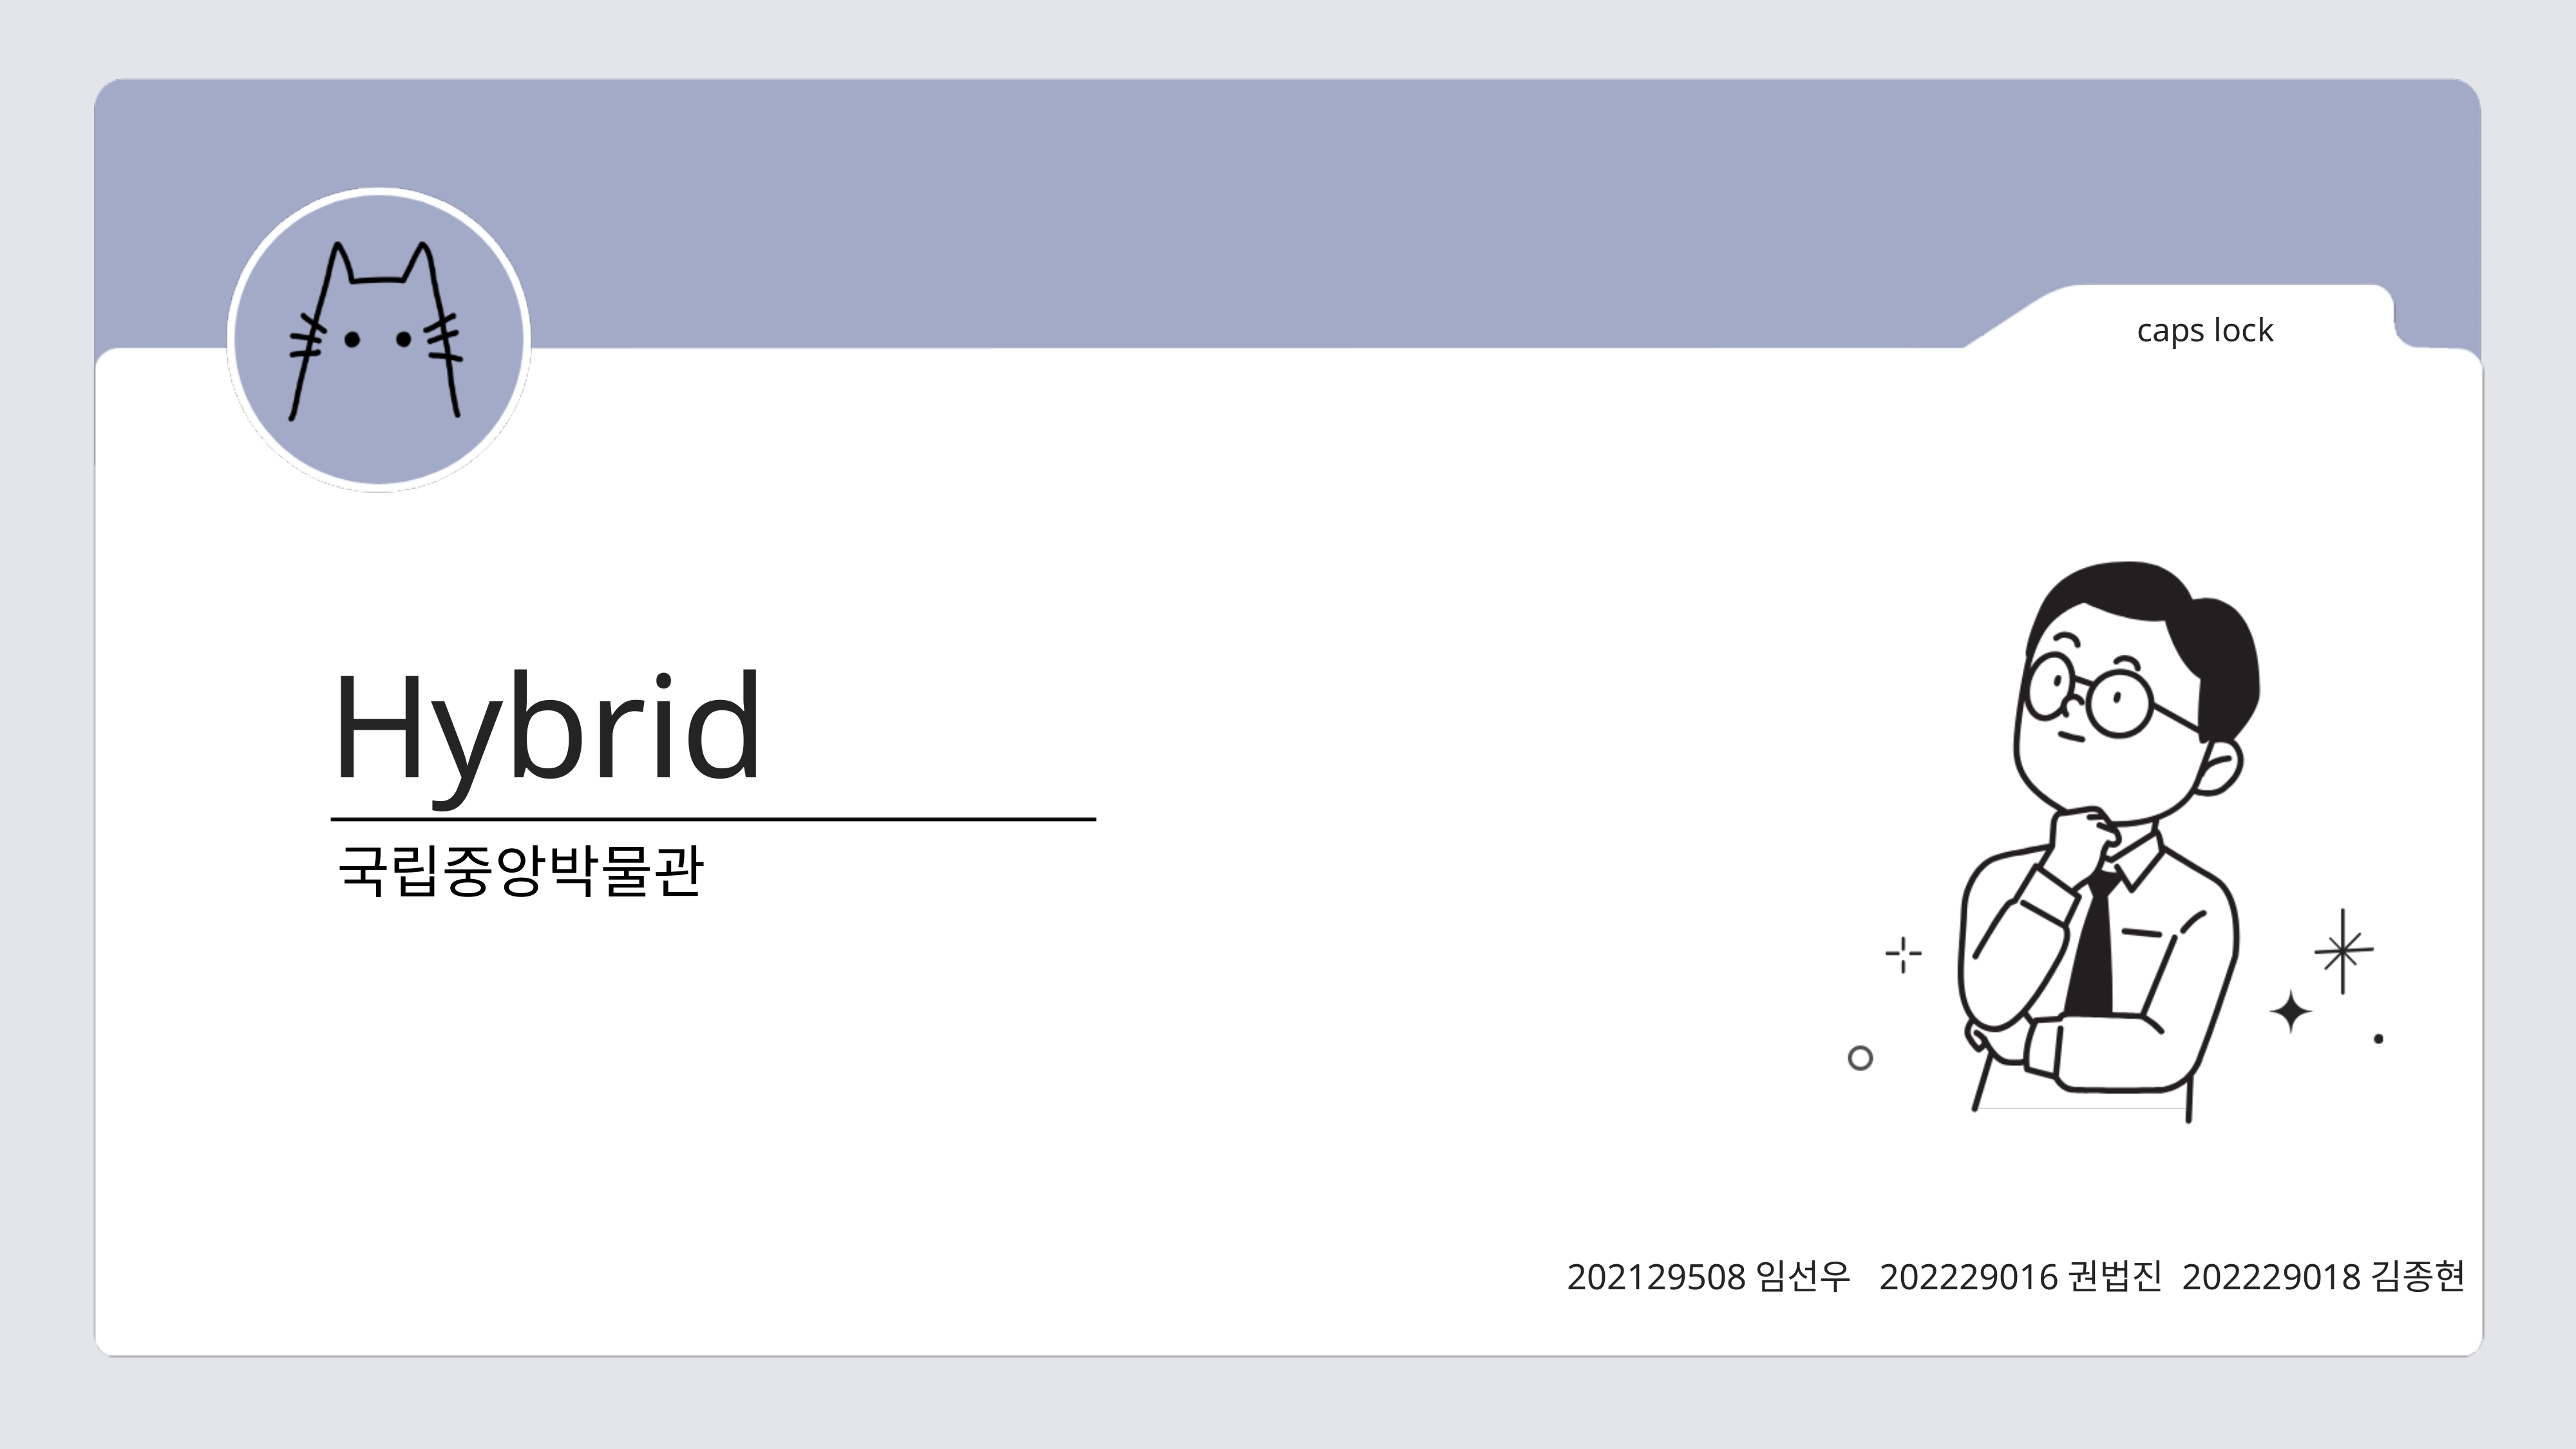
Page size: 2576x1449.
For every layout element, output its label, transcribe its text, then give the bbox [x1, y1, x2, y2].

text_box Hybrid [327, 625, 746, 817]
text_box 국립중앙박물관 [327, 828, 746, 900]
text_box 202129508임선우 202229016권법진 202229018김종현 [1831, 1250, 2576, 1299]
picture [93, 0, 2483, 1449]
